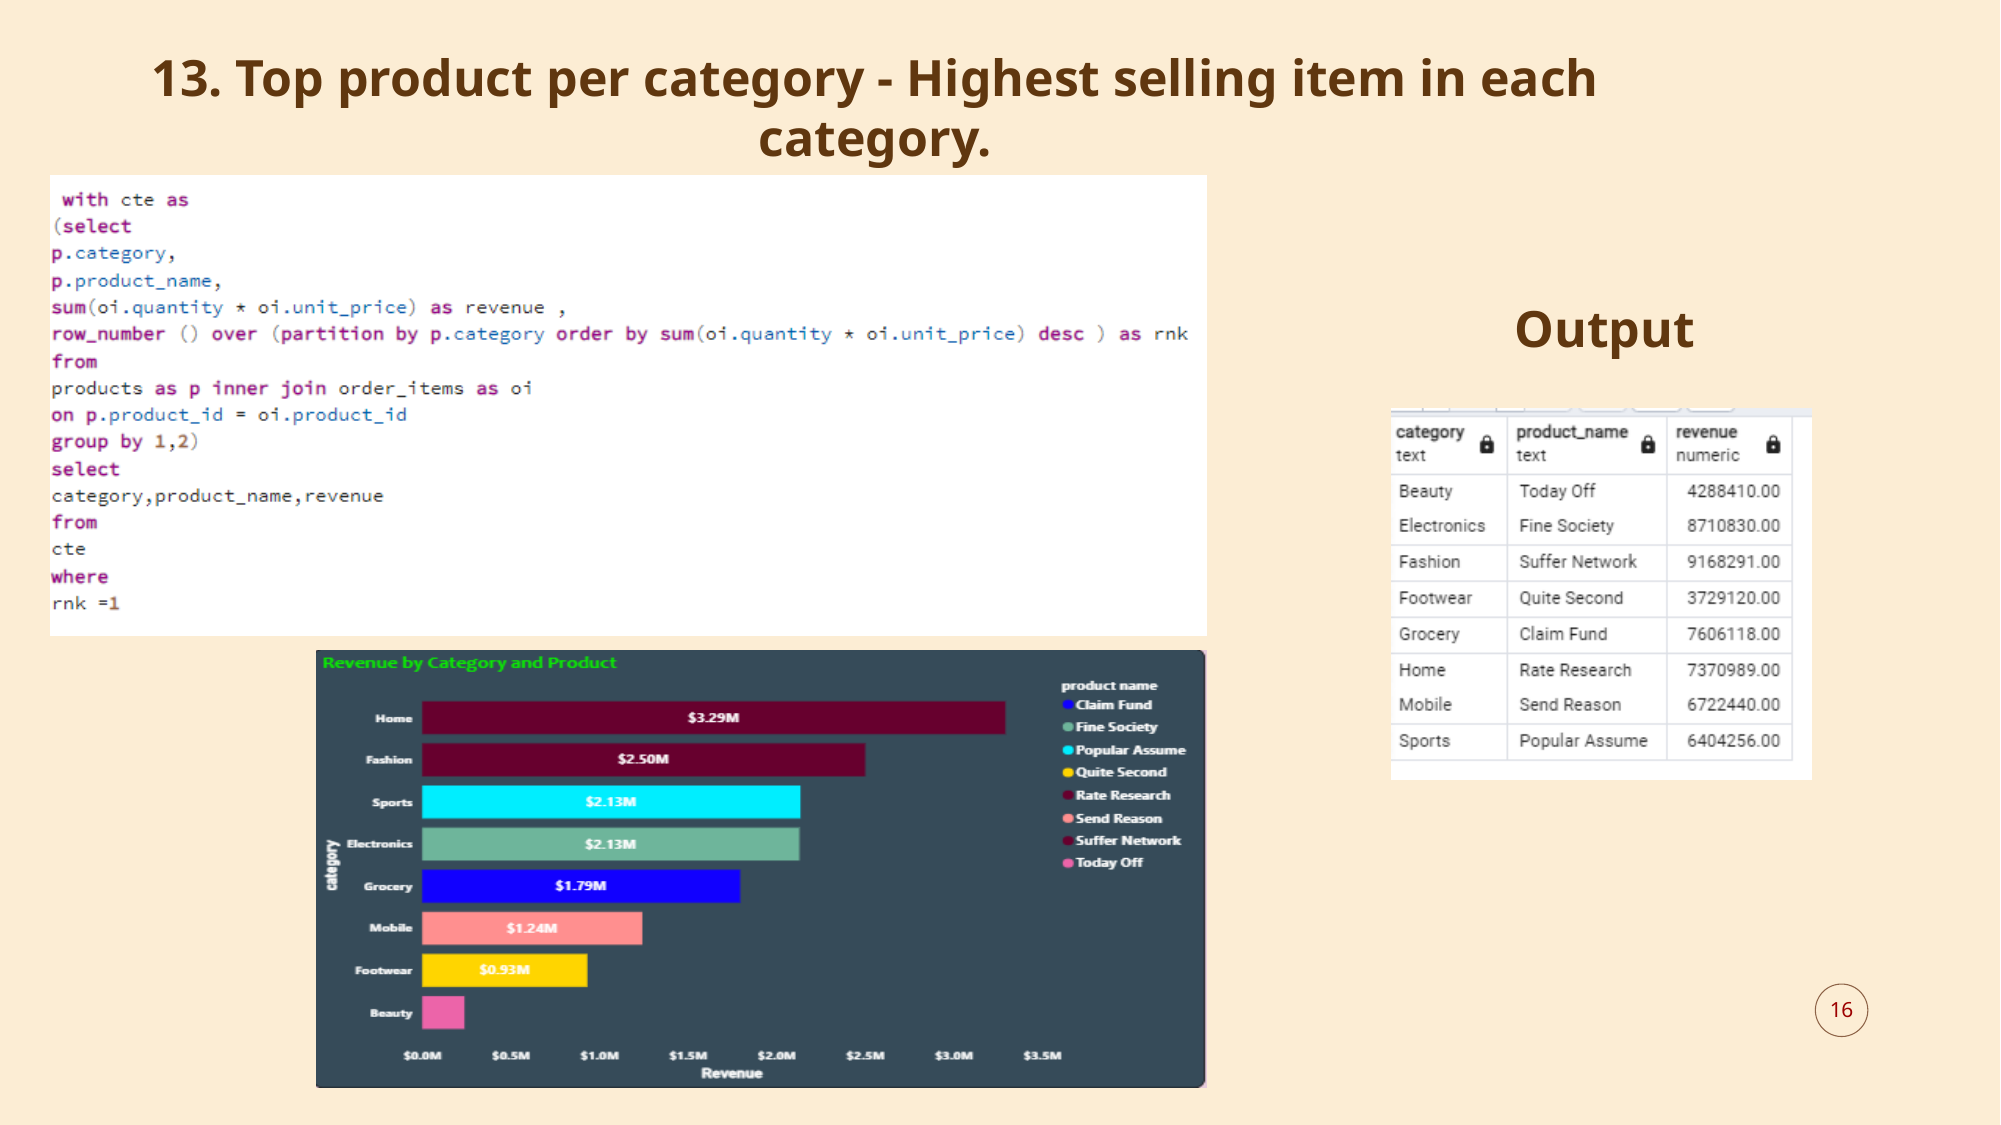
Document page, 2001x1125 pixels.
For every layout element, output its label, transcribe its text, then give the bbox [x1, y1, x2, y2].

text_box 13. Top product per category - Highest selling item in each category. [49, 36, 1701, 177]
slide_number 16 [1811, 980, 1872, 1041]
picture [316, 650, 1207, 1088]
text_box Output [1457, 285, 1753, 370]
picture [50, 175, 1207, 636]
picture [1391, 408, 1812, 780]
